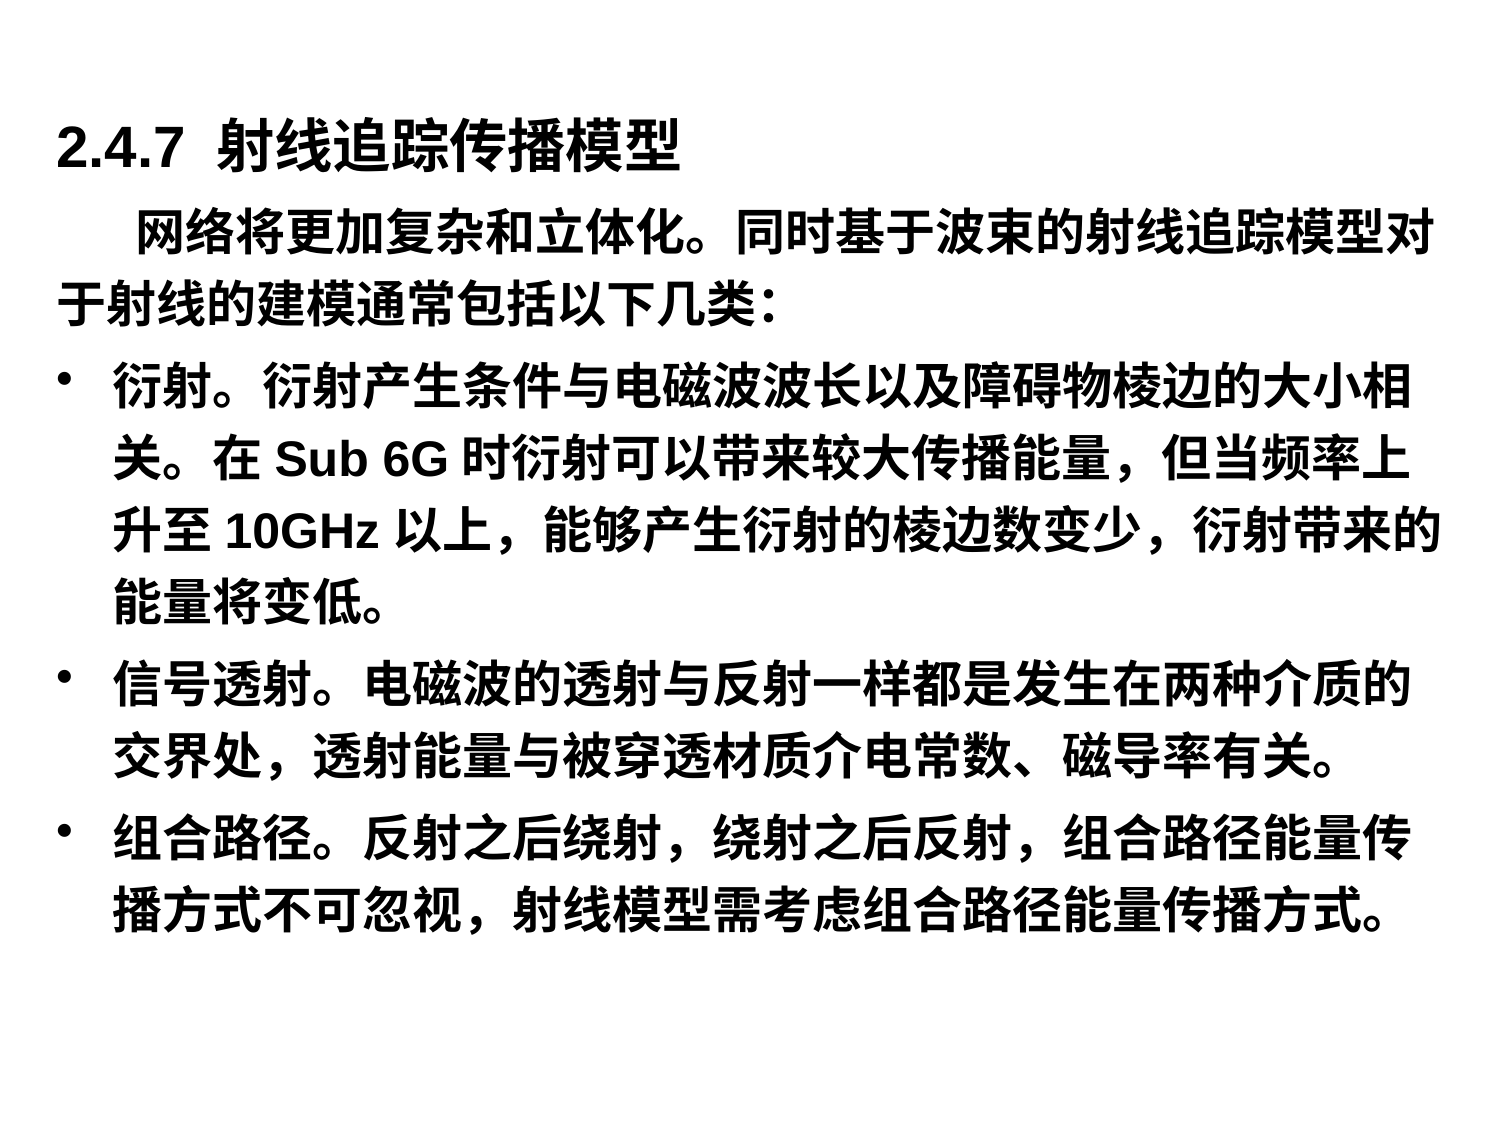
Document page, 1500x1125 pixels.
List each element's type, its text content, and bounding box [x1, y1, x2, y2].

list 2.4.7 射线追踪传播模型 网络将更加复杂和立体化。同时基于波束的射线追踪模型对于射线的建模通常包括以下几类： 衍射。衍射产生条件与电磁波波长以及障碍物棱边的大小相关。在Sub 6G时衍射可以带来较大传播能量，但当频率上升至10GHz以上，能够产生衍射的棱边数变少，衍射带来的能量将变低。 信号透射。电磁波的透射与反射一样都是发生在两种介质的交界处，透射能量与被穿透材质介电常数、磁导率有关。 组合路径。反射之后绕射，绕射之后反射，组合路径能量传播方式不可忽视，射线模型需考虑组合路径能量传播方式。 [41, 66, 1471, 809]
